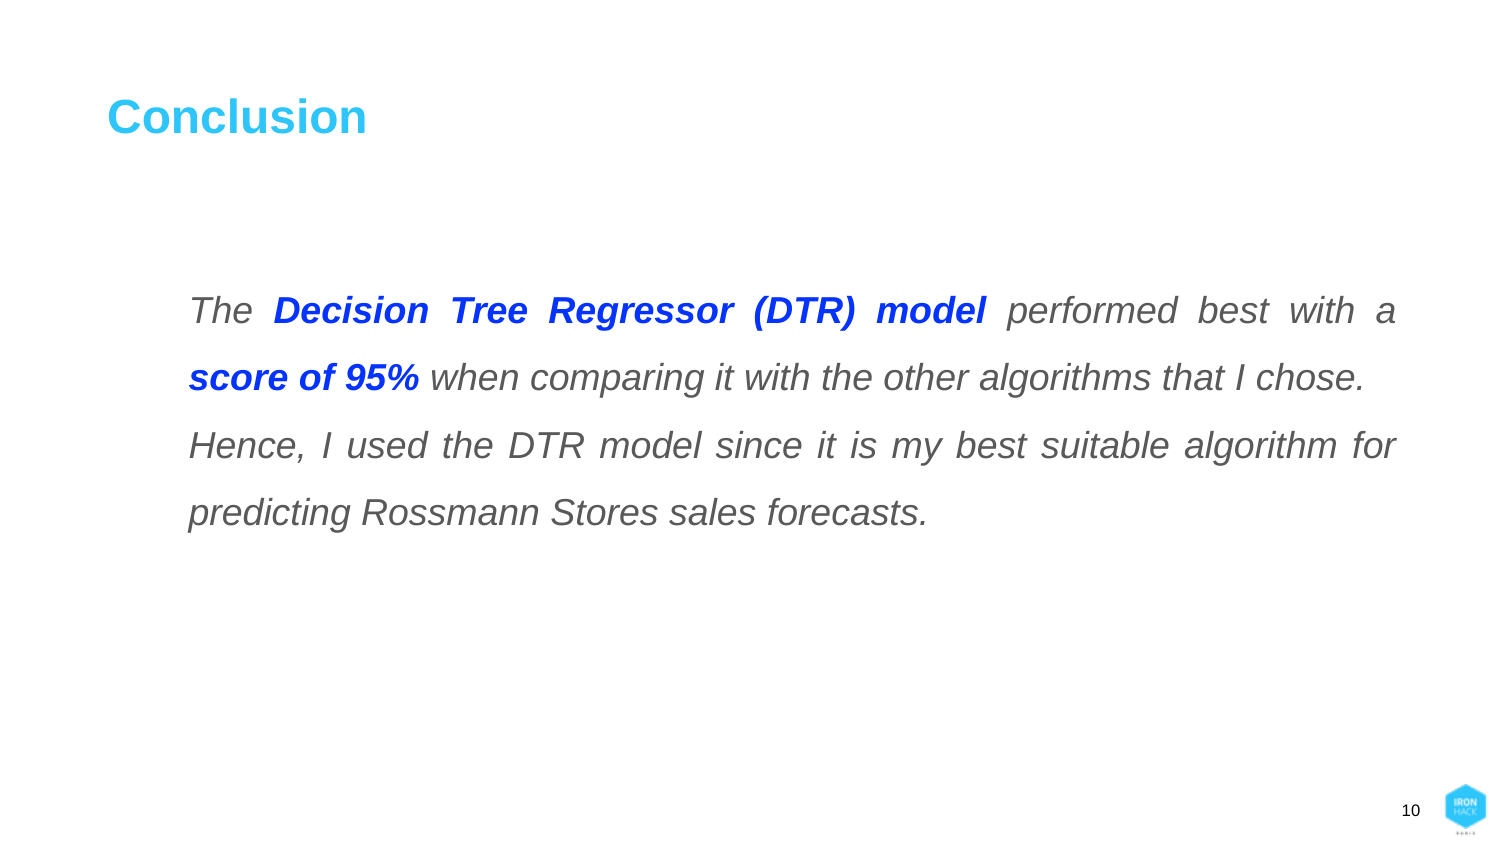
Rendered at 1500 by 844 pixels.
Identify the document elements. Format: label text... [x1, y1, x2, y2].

slide_number 10 [1367, 787, 1427, 833]
text_box The Decision Tree Regressor (DTR) model performed best with a score of 95% when comparing it with the other algorithms that I chose. Hence, I used the DTR model since it is my best suitable algorithm for predicting Rossmann Stores sales forecasts. [173, 255, 1412, 541]
picture [1432, 776, 1500, 844]
text_box Conclusion [92, 70, 893, 152]
